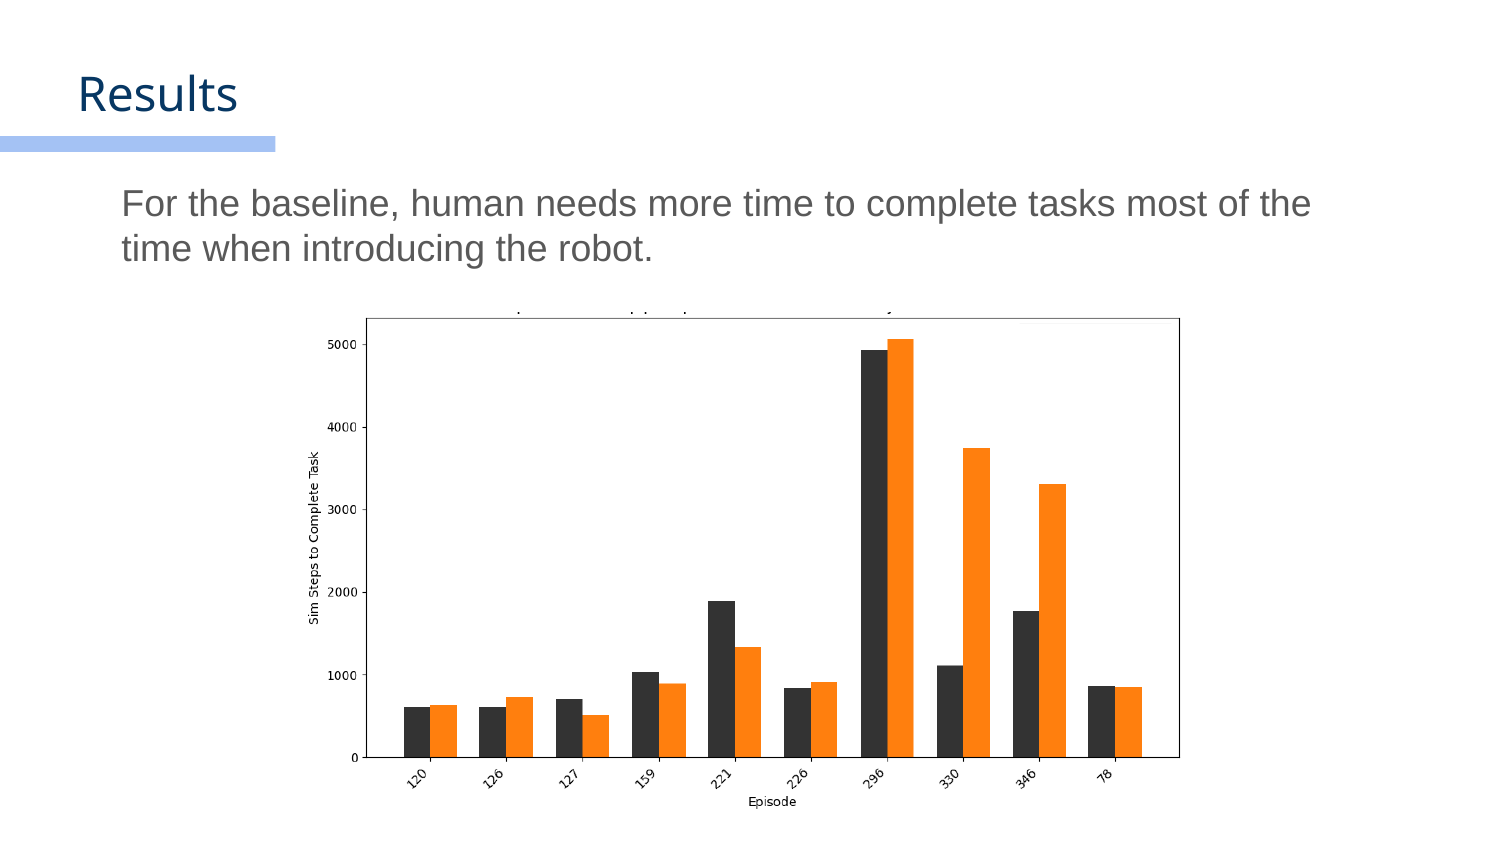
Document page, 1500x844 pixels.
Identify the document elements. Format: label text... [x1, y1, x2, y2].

picture [295, 311, 1192, 822]
text_box [0, 136, 276, 152]
title Results [62, 48, 1457, 137]
text_box For the baseline, human needs more time to complete tasks most of the time when introducing the robot. [106, 164, 1346, 285]
